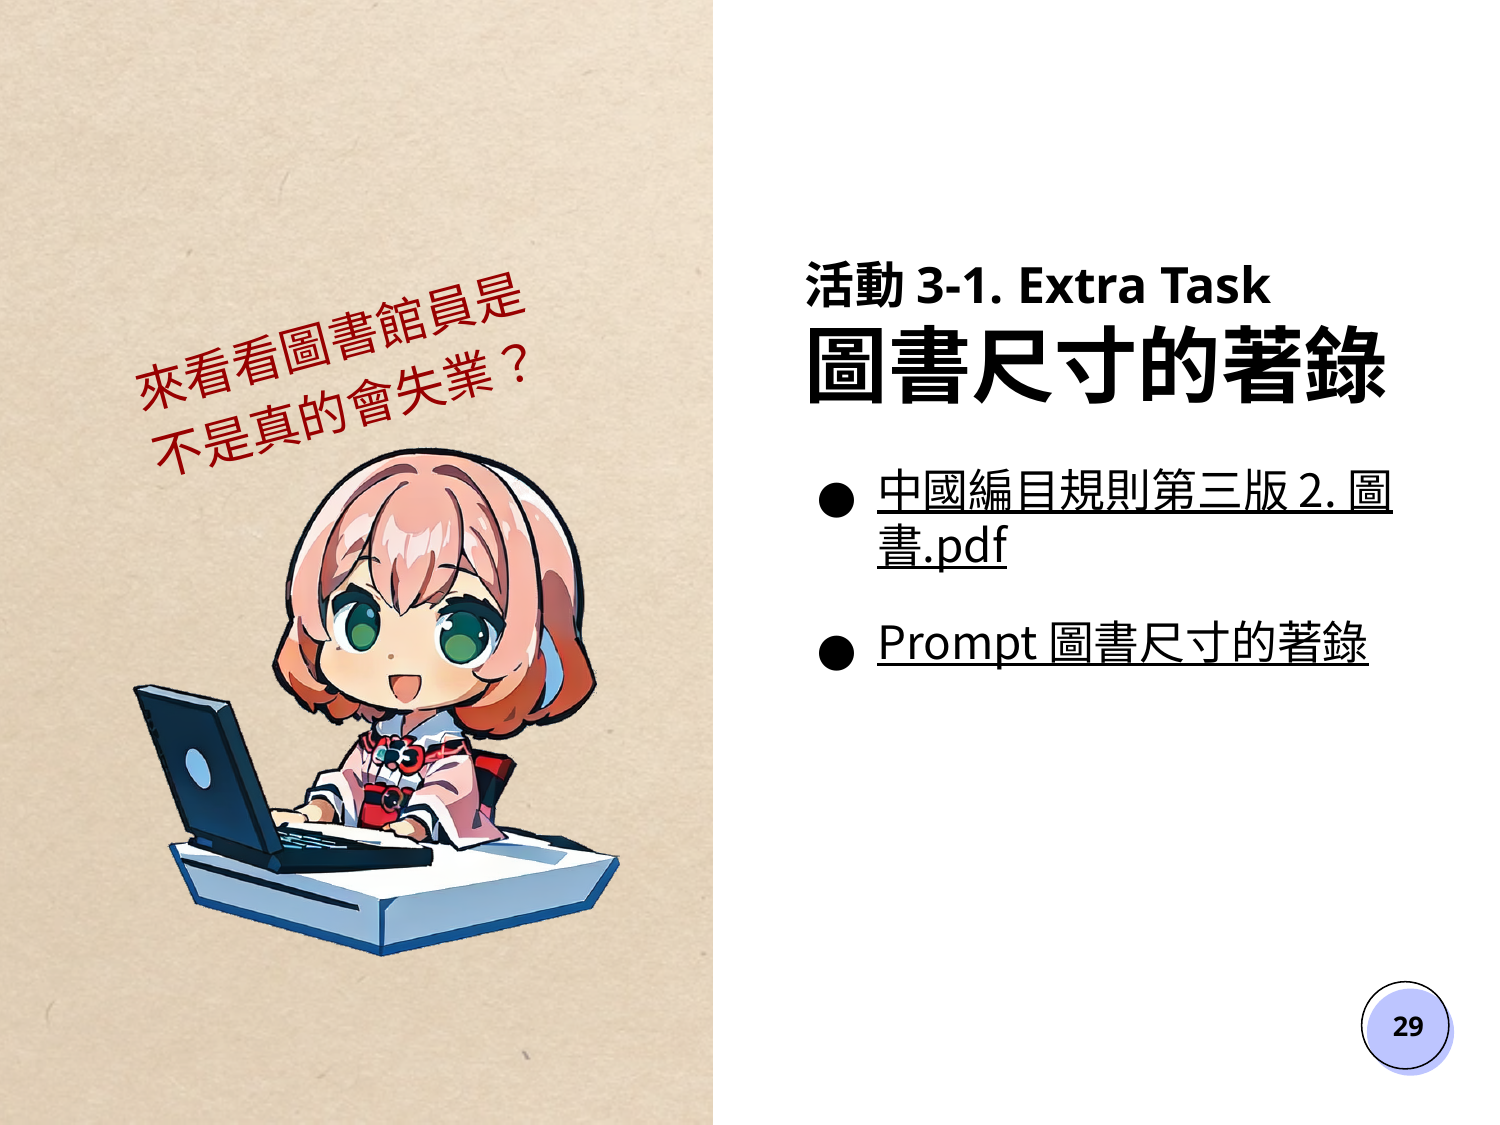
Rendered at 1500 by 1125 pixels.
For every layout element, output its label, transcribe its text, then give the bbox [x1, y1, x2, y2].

slide_number ‹#› [1363, 984, 1454, 1071]
title 活動3-1. Extra Task 圖書尺寸的著錄 [789, 307, 1427, 429]
subtitle 中國編目規則第三版 2. 圖書.pdf Prompt 圖書尺寸的著錄 [787, 436, 1424, 968]
text_box 來看看圖書館員是不是真的會失業？ [114, 279, 560, 450]
picture [132, 447, 620, 957]
